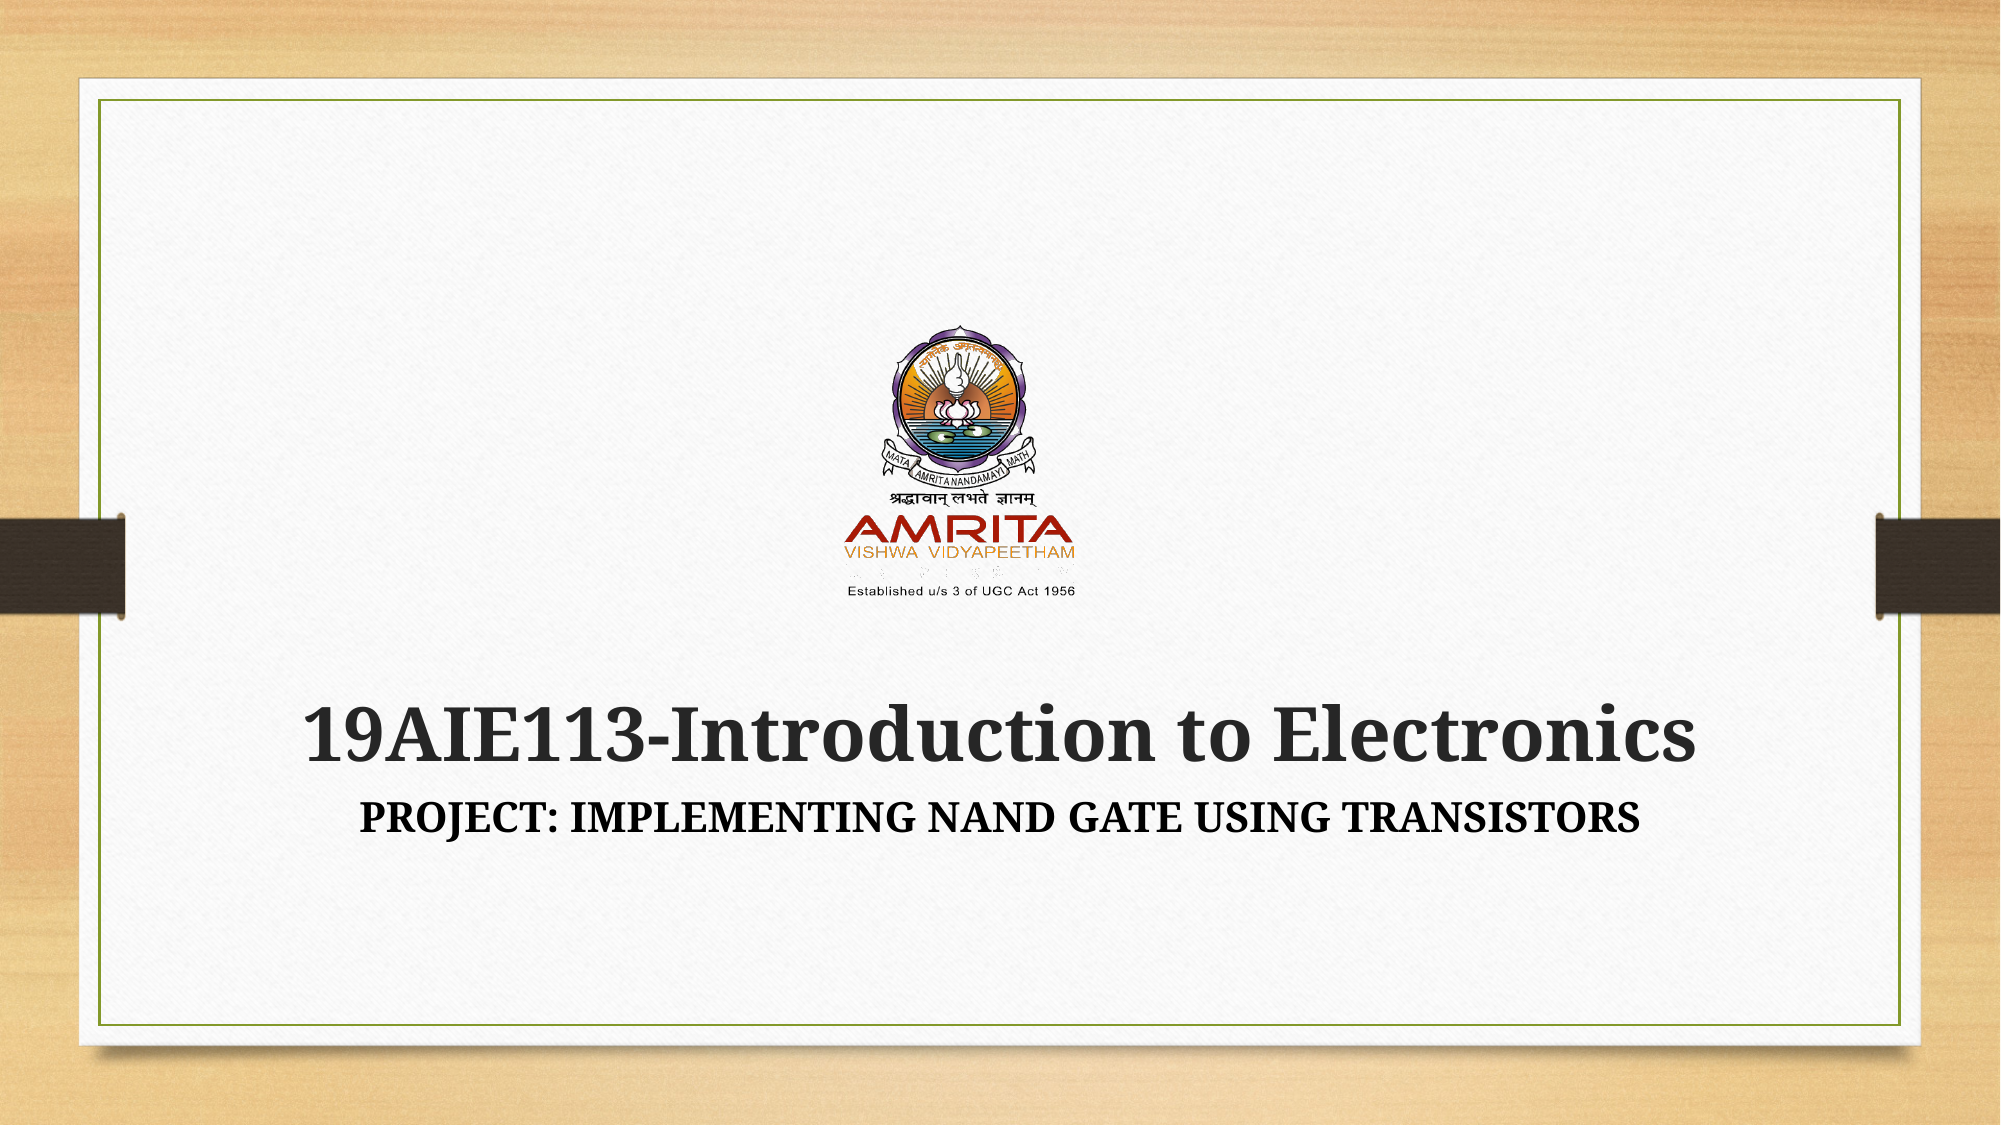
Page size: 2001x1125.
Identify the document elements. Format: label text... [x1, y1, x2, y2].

list PROJECT: IMPLEMENTING NAND GATE USING TRANSISTORS [212, 783, 1789, 925]
picture [0, 0, 2001, 1125]
title 19AIE113-Introduction to Electronics [212, 542, 1789, 783]
